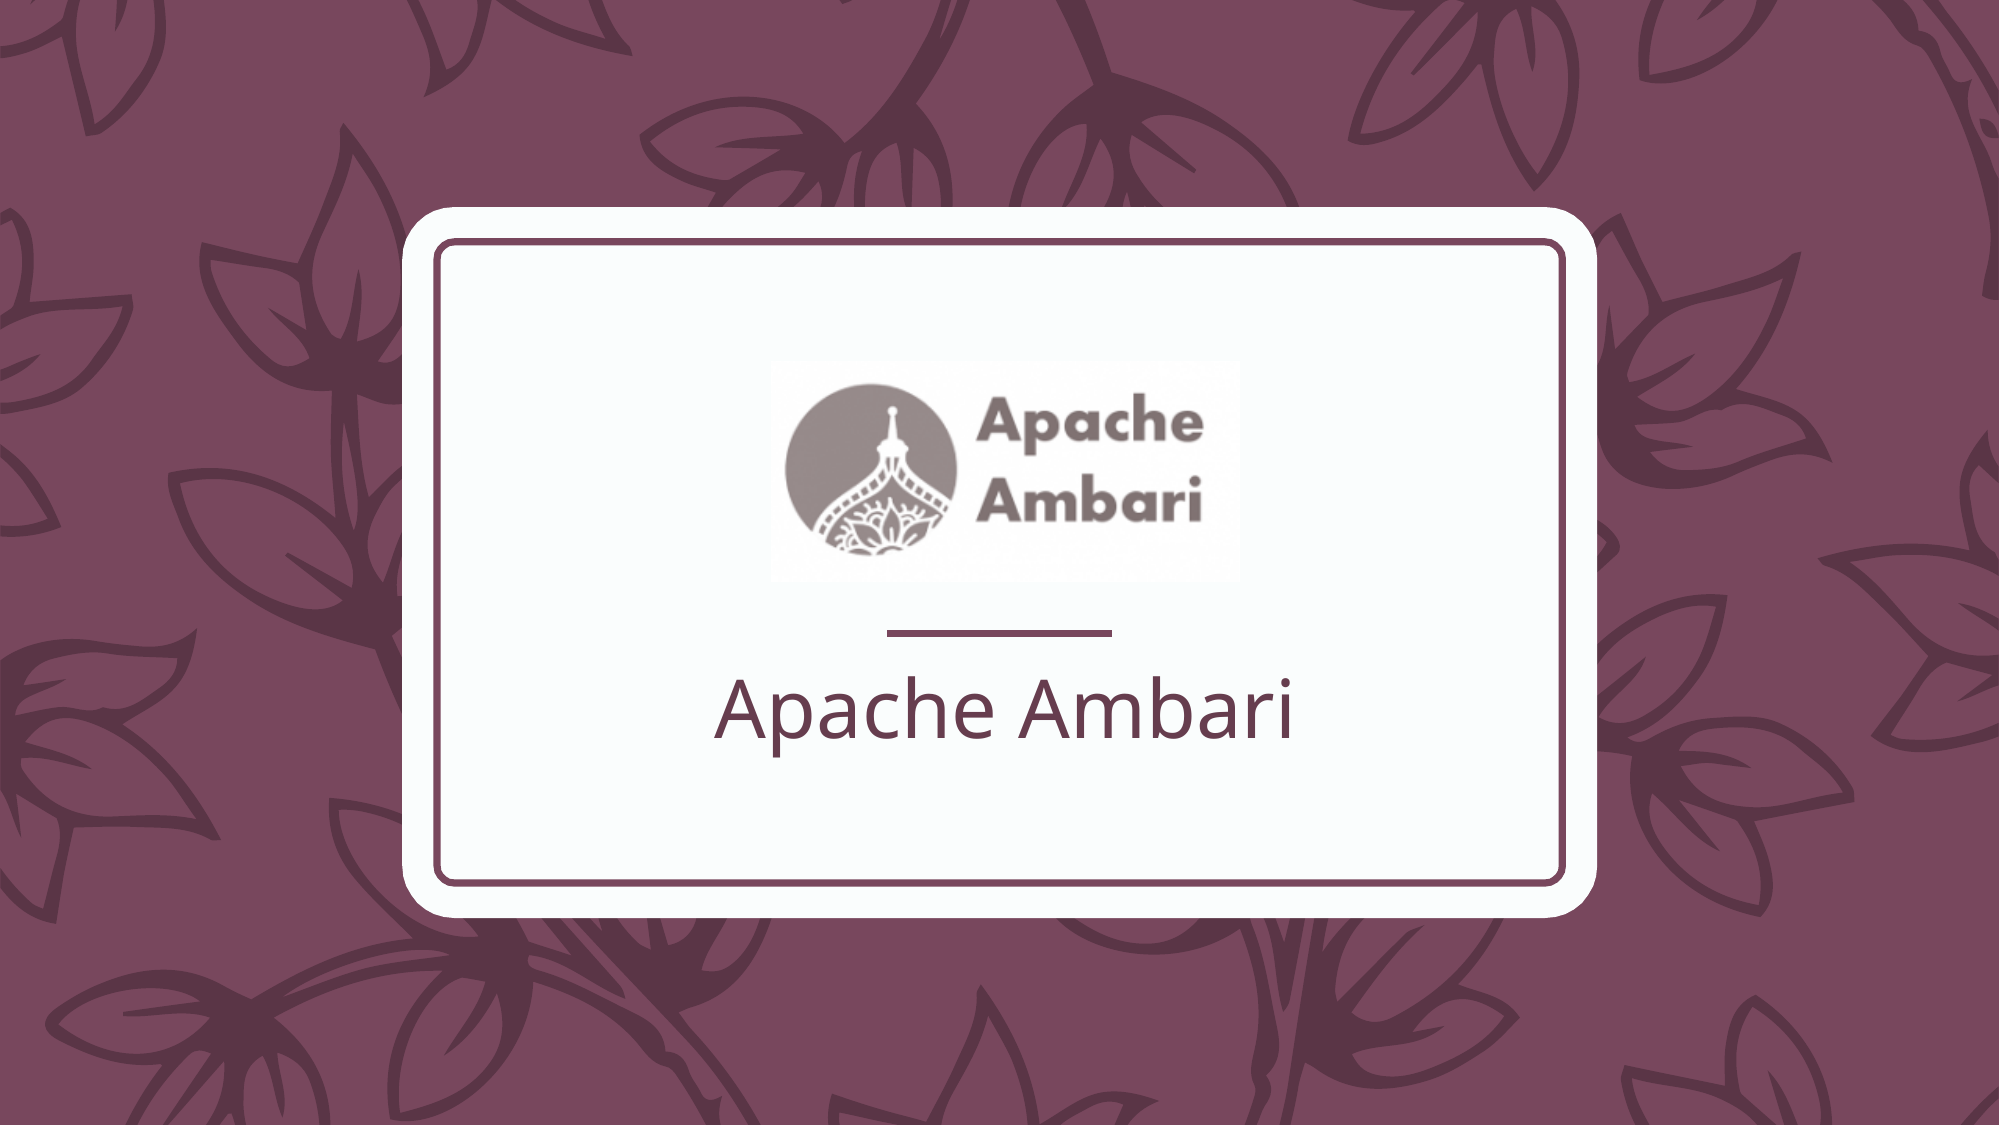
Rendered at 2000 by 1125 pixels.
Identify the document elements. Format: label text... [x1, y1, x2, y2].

picture [770, 361, 1241, 583]
title Apache Ambari [525, 645, 1487, 948]
